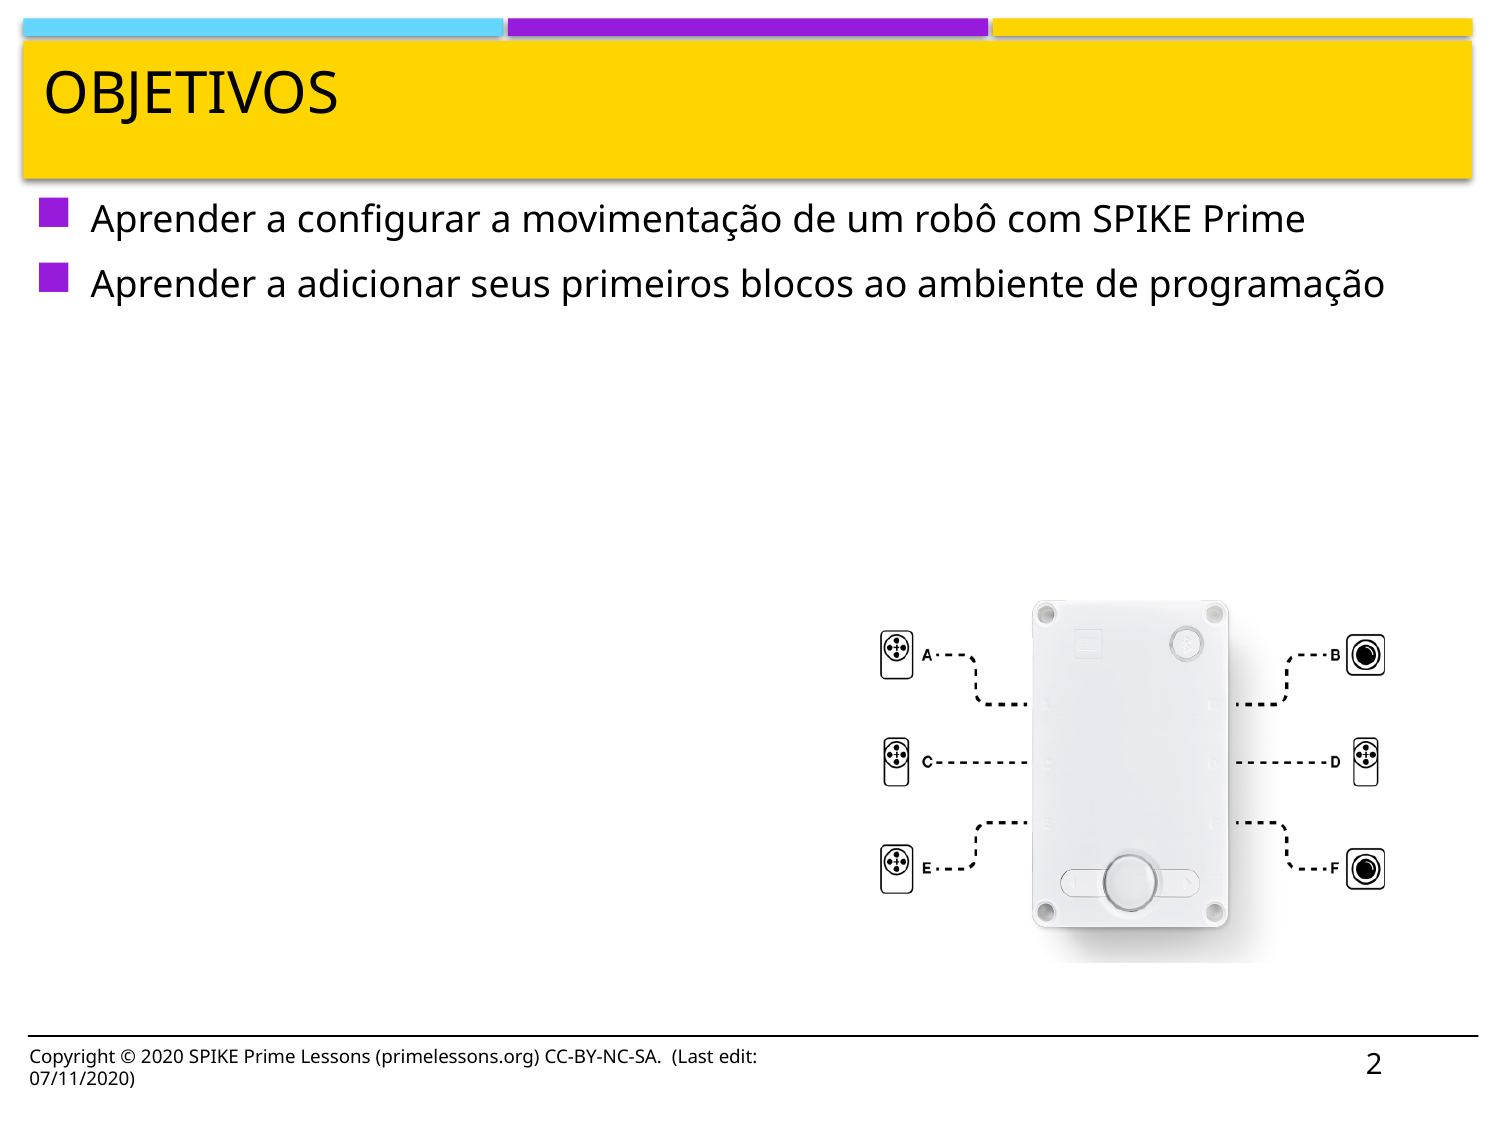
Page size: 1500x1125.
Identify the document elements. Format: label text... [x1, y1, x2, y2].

title Objetivos [28, 48, 1464, 172]
footer Copyright © 2020 SPIKE Prime Lessons (primelessons.org) CC-BY-NC-SA. (Last edit: 07/11/2020) [14, 1036, 814, 1097]
list Aprender a configurar a movimentação de um robô com SPIKE Prime Aprender a adicionar seus primeiros blocos ao ambiente de programação [25, 187, 1475, 1021]
picture [851, 561, 1415, 964]
slide_number 2 [1351, 1037, 1478, 1098]
